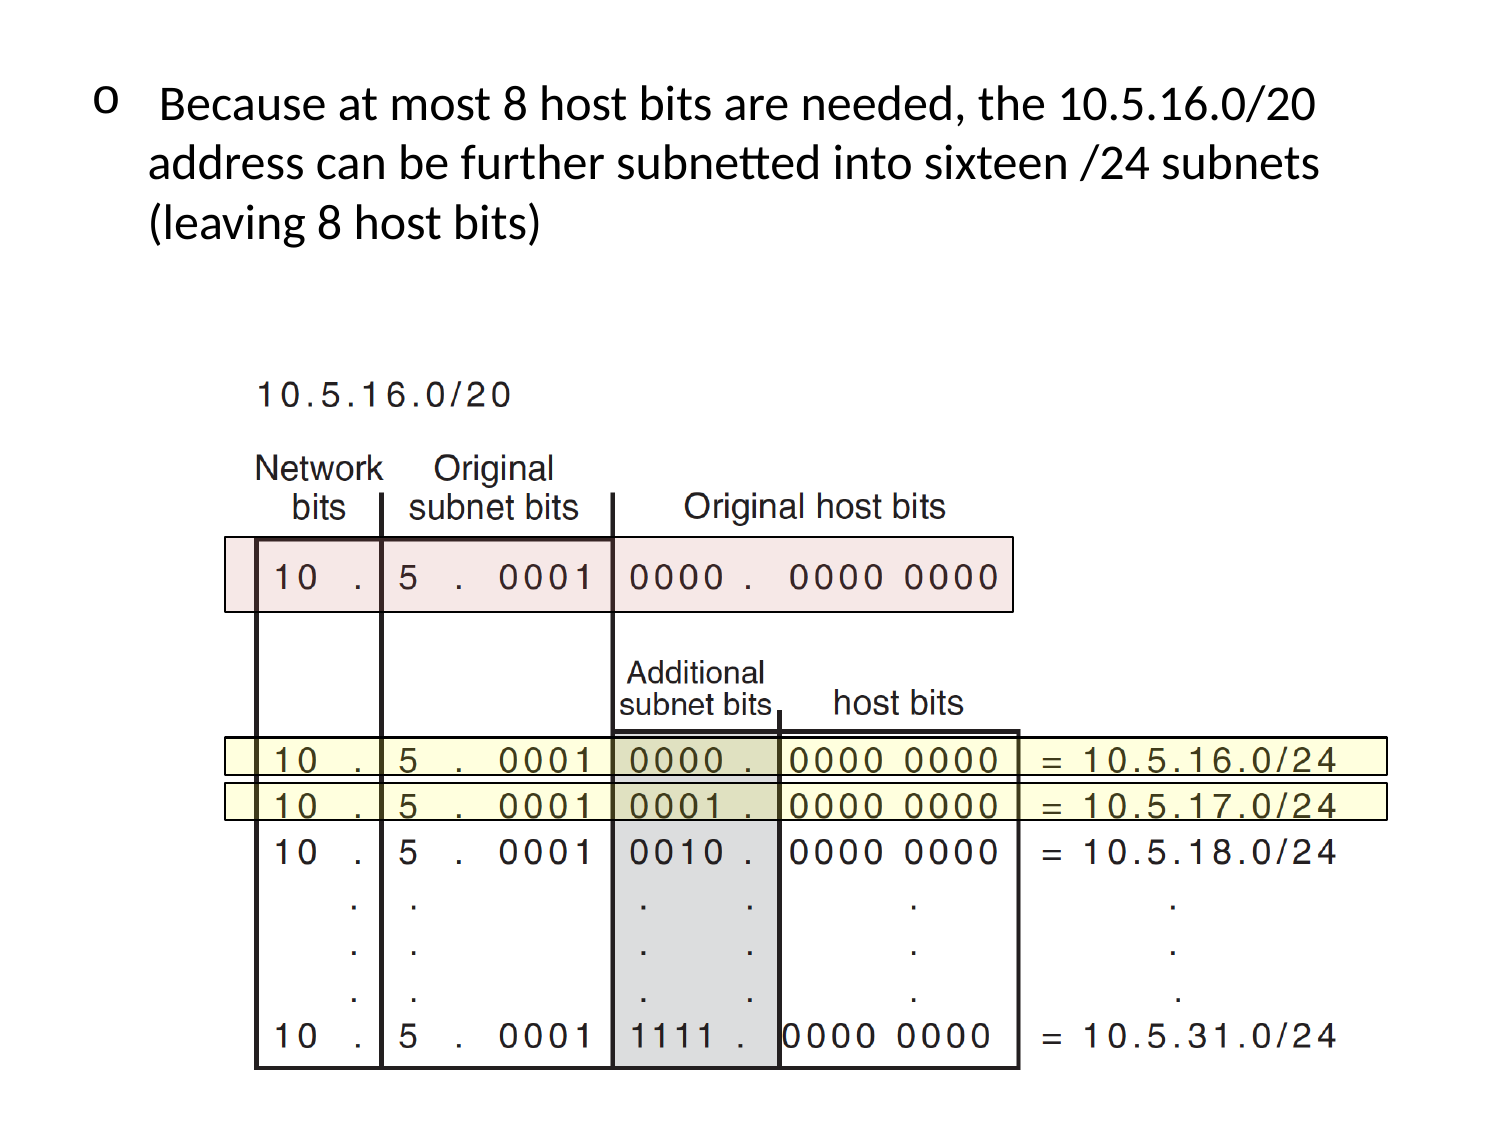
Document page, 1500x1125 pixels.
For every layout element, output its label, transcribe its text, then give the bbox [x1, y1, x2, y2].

picture [224, 360, 1388, 1101]
list Because at most 8 host bits are needed, the 10.5.16.0/20 address can be further subnetted into sixteen /24 subnets (leaving 8 host bits) [76, 62, 1427, 313]
